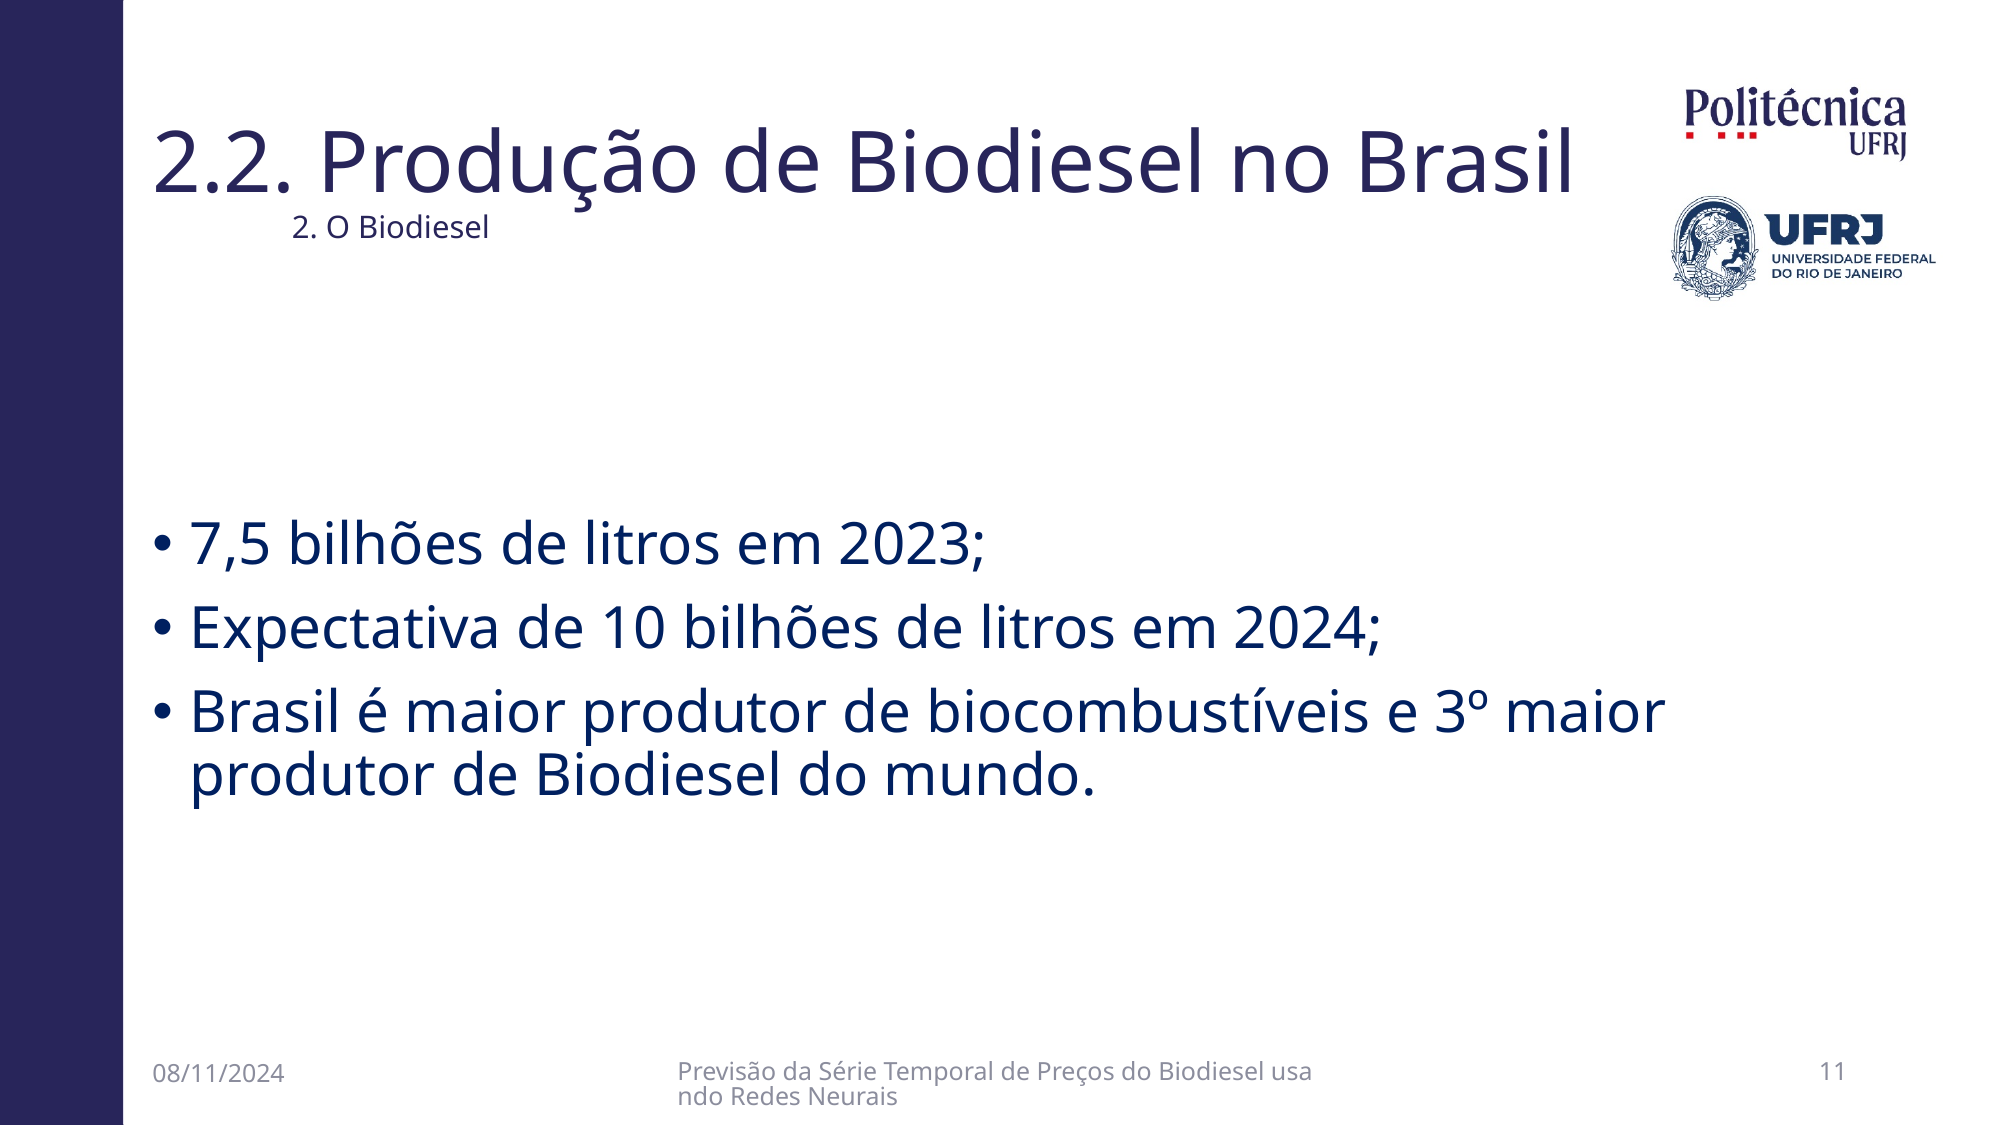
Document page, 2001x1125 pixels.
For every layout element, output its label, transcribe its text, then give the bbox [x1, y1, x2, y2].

list 7,5 bilhões de litros em 2023; Expectativa de 10 bilhões de litros em 2024; Brasil é maior produtor de biocombustíveis e 3º maior produtor de Biodiesel do mundo. [137, 322, 1863, 1000]
slide_number 10 [1412, 1042, 1863, 1103]
title 2.2. Produção de Biodiesel no Brasil 2. O Biodiesel [137, 73, 1645, 291]
footer Previsão da Série Temporal de Preços do Biodiesel usando Redes Neurais [662, 1042, 1338, 1103]
text_box [999, 290, 1863, 968]
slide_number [137, 1042, 588, 1103]
picture [0, 0, 2000, 1125]
